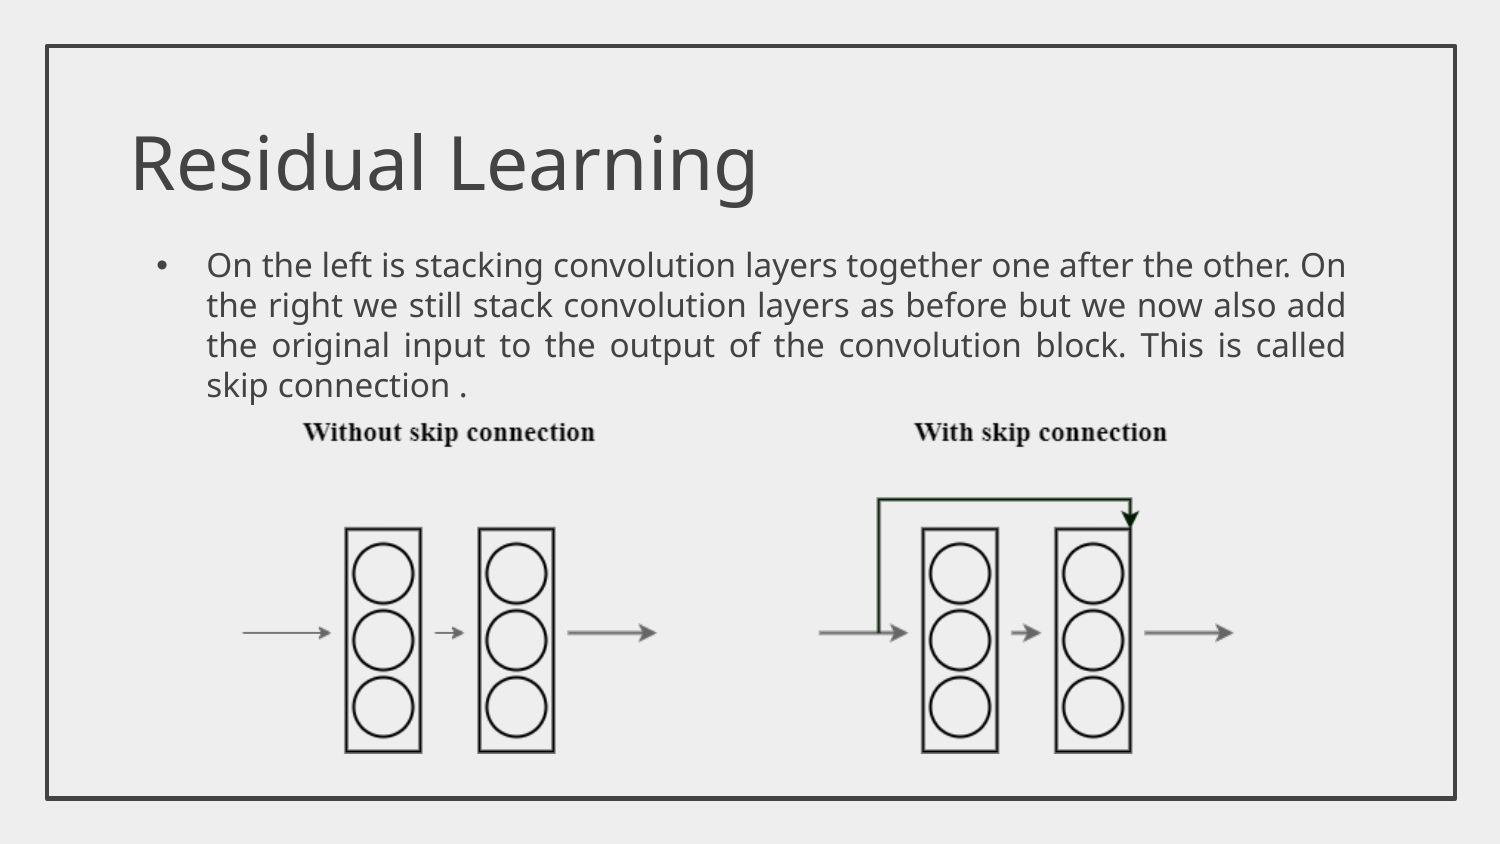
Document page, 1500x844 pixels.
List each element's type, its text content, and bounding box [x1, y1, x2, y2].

picture [232, 410, 1248, 754]
list On the left is stacking convolution layers together one after the other. On the right we still stack convolution layers as before but we now also add the original input to the output of the convolution block. This is called skip connection . [116, 229, 1364, 726]
title Residual Learning [115, 100, 1302, 223]
